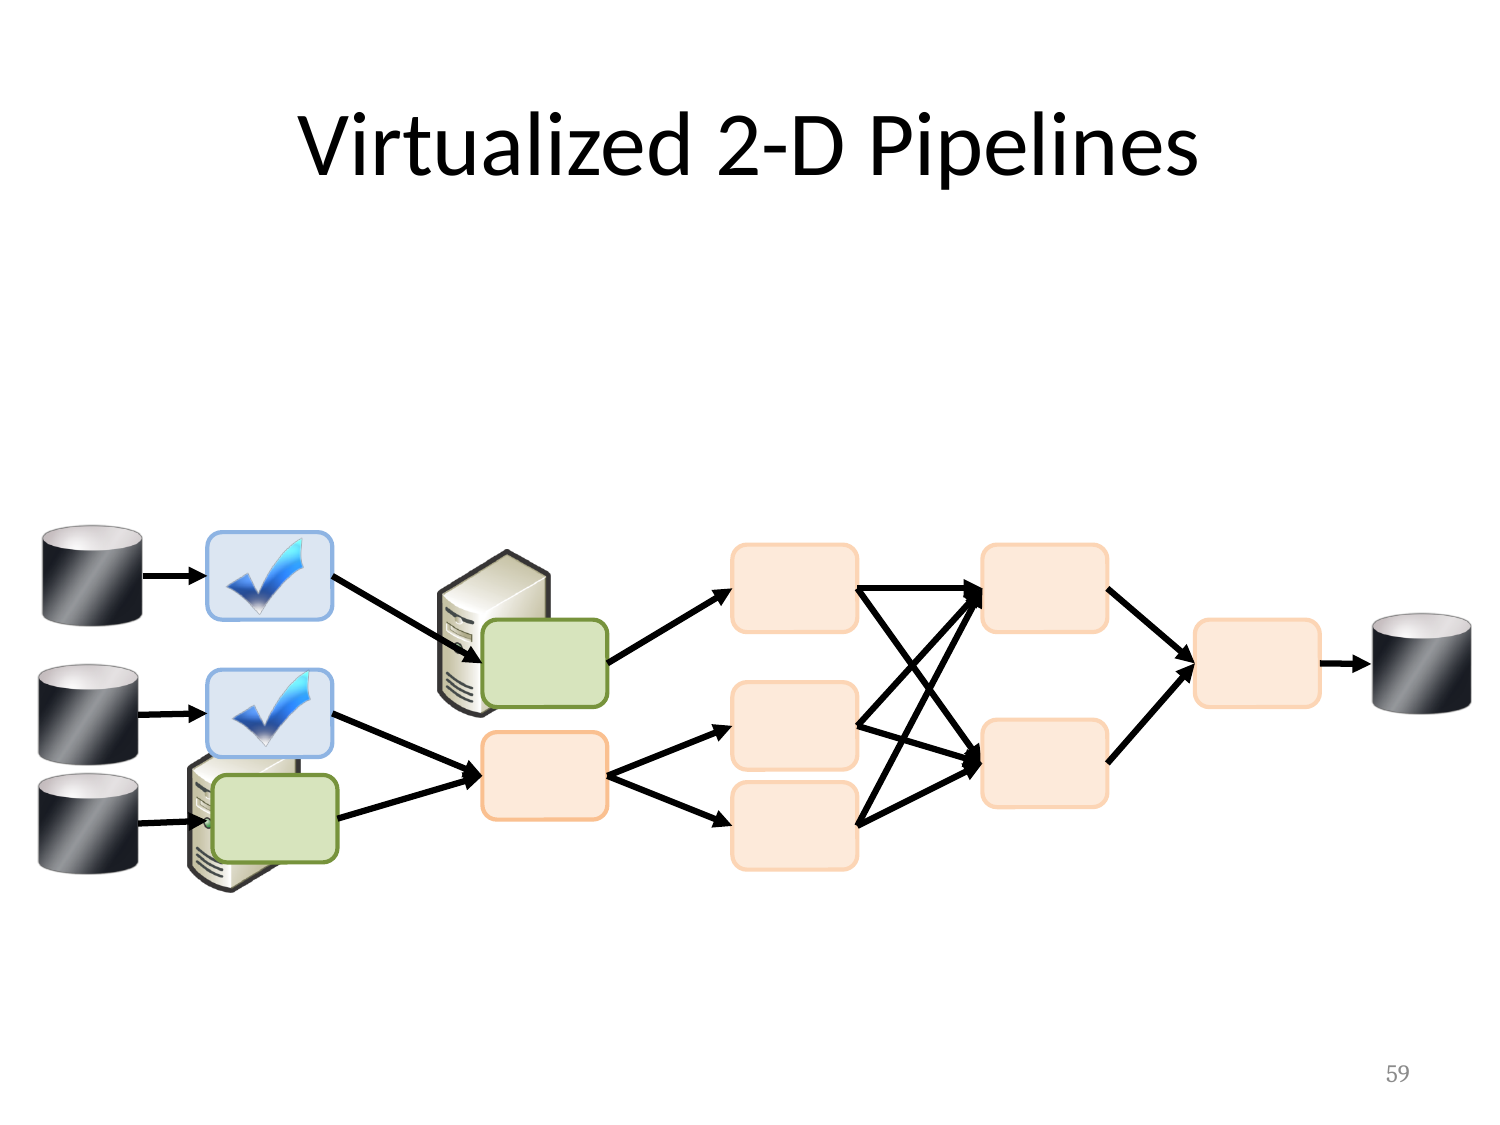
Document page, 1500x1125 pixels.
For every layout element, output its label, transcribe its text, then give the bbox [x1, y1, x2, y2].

text_box [730, 780, 860, 872]
picture [437, 549, 552, 718]
text_box [487, 730, 602, 822]
picture [37, 772, 139, 875]
text_box [1200, 617, 1322, 710]
text_box [980, 542, 1110, 635]
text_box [1107, 663, 1196, 764]
picture [187, 669, 311, 893]
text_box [332, 713, 483, 777]
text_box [143, 820, 208, 824]
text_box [1107, 588, 1196, 662]
slide_number 59 [1074, 1042, 1425, 1103]
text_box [607, 775, 733, 827]
title Virtualized 2-D Pipelines [75, 45, 1425, 233]
picture [41, 524, 143, 628]
text_box [306, 772, 340, 865]
picture [37, 663, 139, 767]
text_box [205, 530, 335, 622]
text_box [332, 575, 483, 664]
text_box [607, 588, 733, 664]
picture [224, 537, 305, 615]
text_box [337, 775, 483, 819]
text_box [607, 725, 733, 775]
text_box [205, 667, 335, 760]
picture [1370, 612, 1473, 716]
text_box [989, 717, 1110, 810]
text_box [730, 680, 851, 772]
text_box [730, 542, 860, 635]
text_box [857, 588, 983, 827]
text_box [556, 617, 610, 710]
